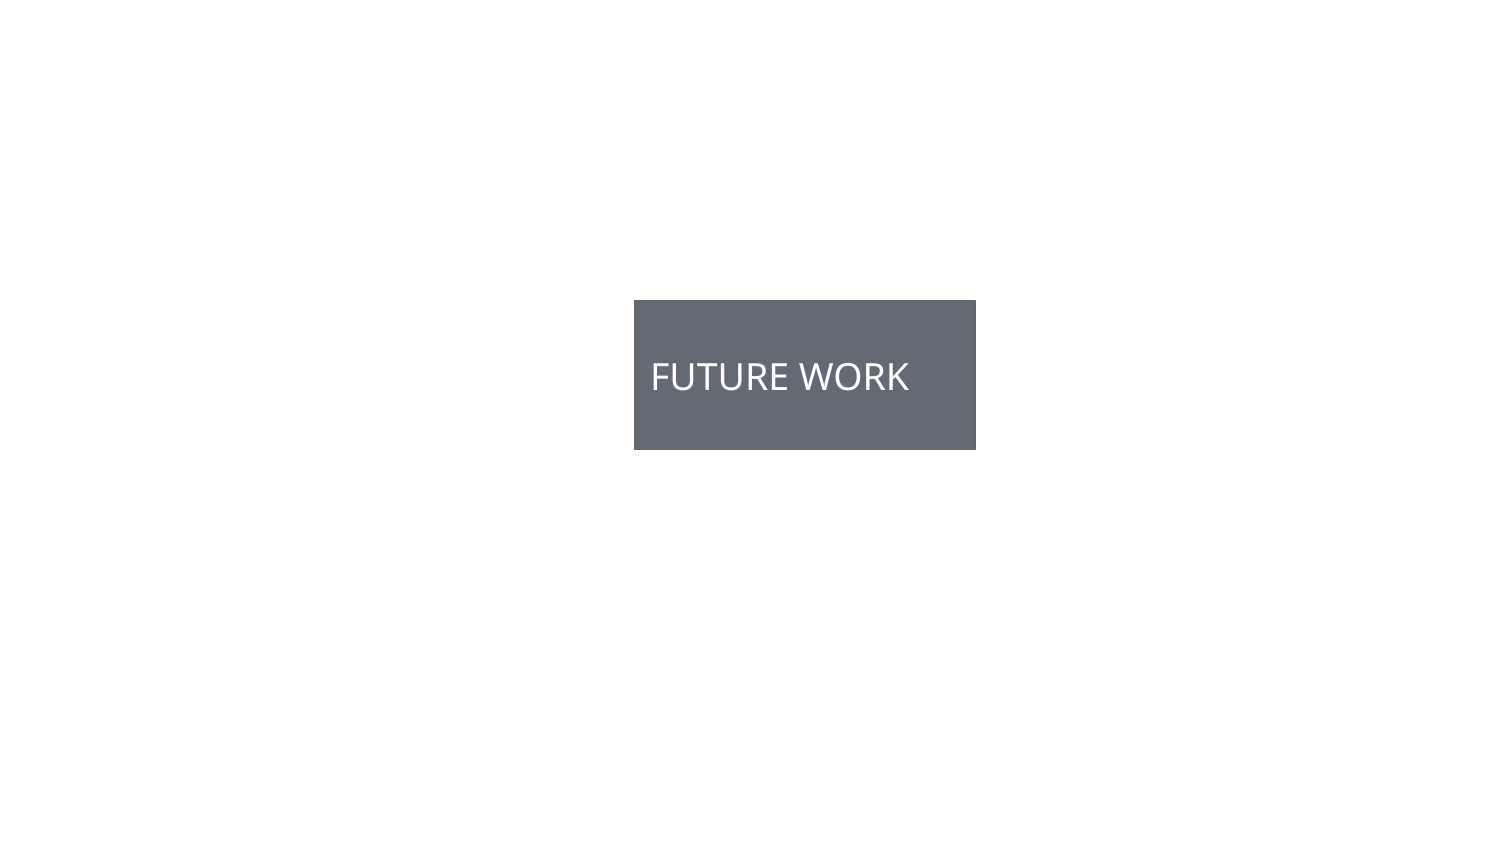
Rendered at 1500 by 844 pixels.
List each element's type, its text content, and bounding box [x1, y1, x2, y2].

text_box FUTURE WORK [635, 300, 976, 450]
